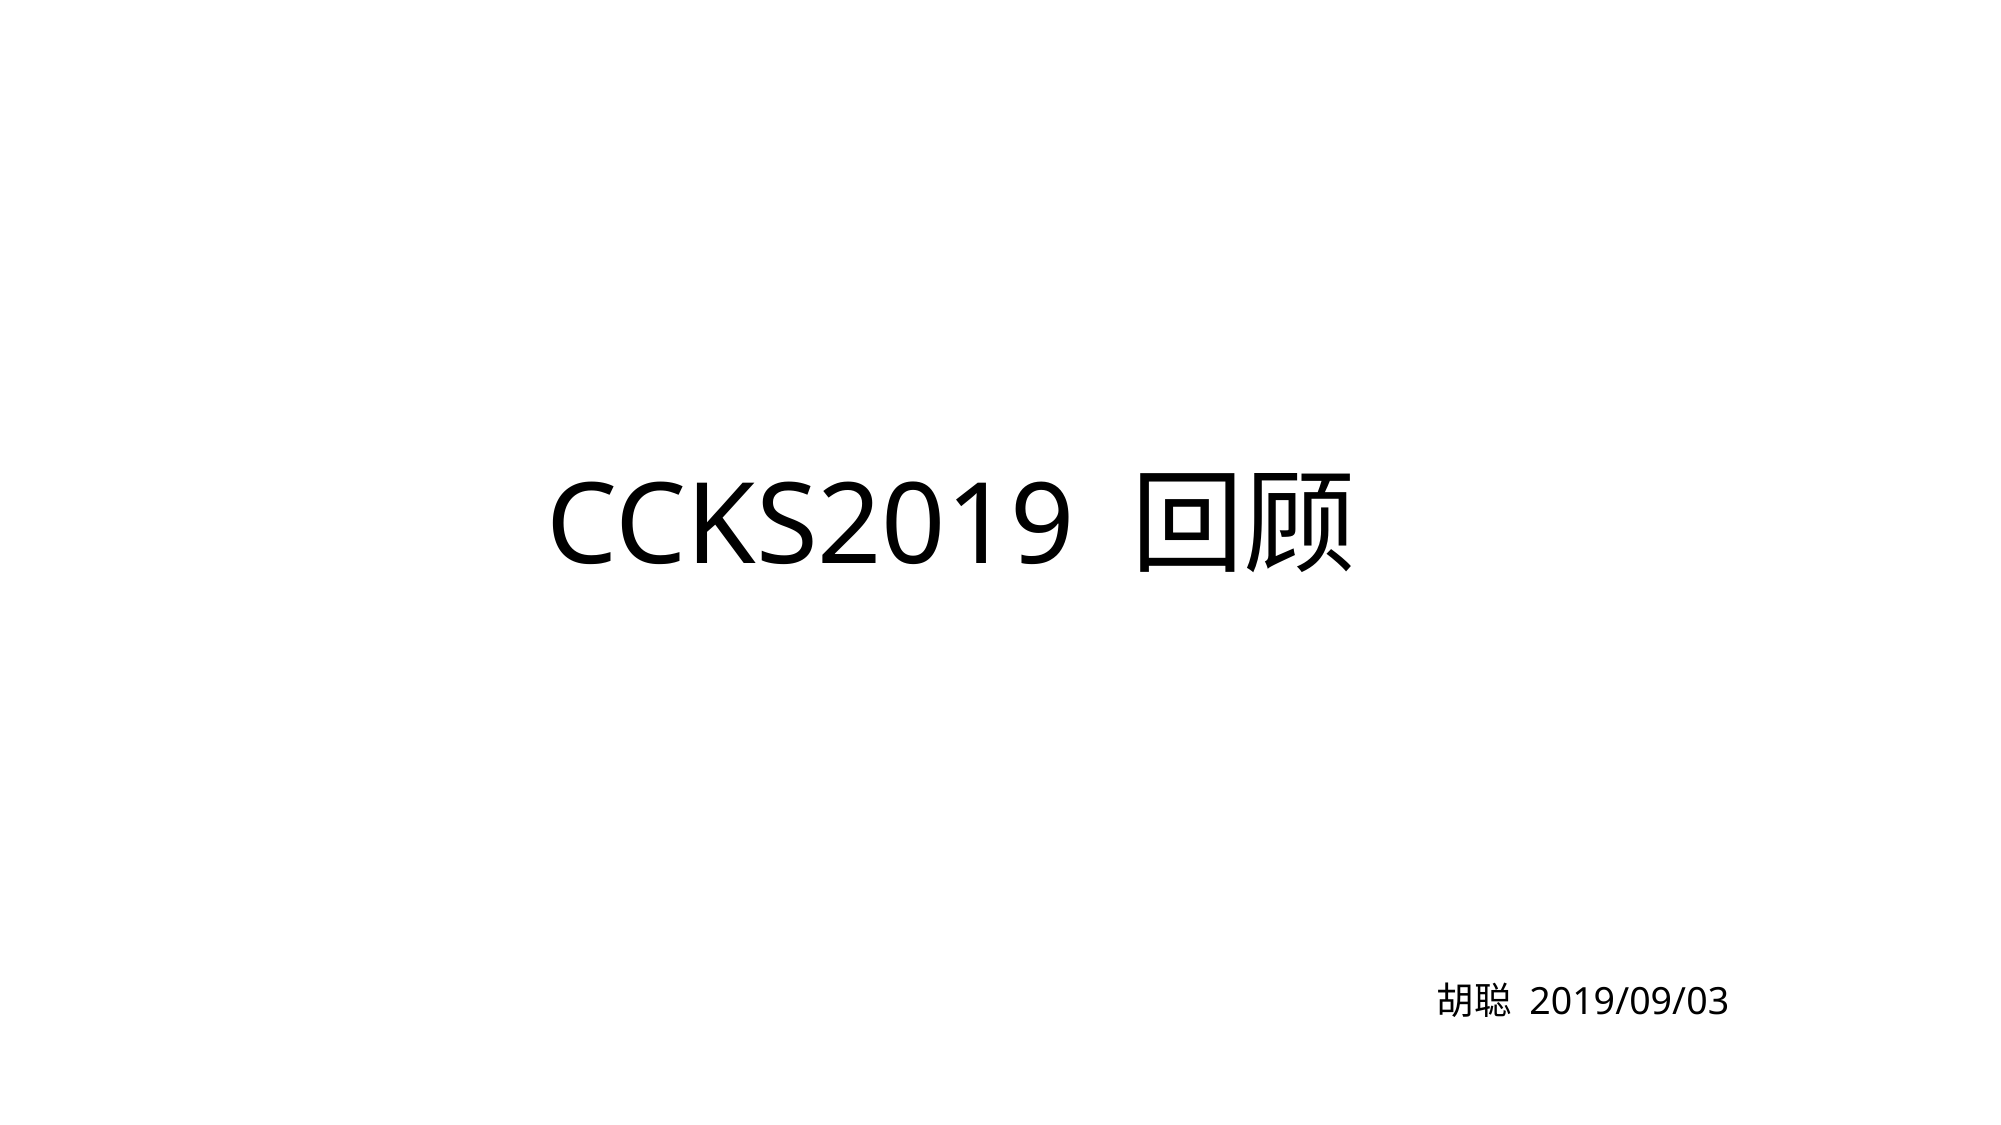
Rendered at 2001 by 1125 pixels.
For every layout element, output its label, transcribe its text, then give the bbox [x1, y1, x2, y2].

text_box CCKS2019 回顾 [531, 443, 1372, 594]
text_box 胡聪 2019/09/03 [1422, 970, 1880, 1030]
